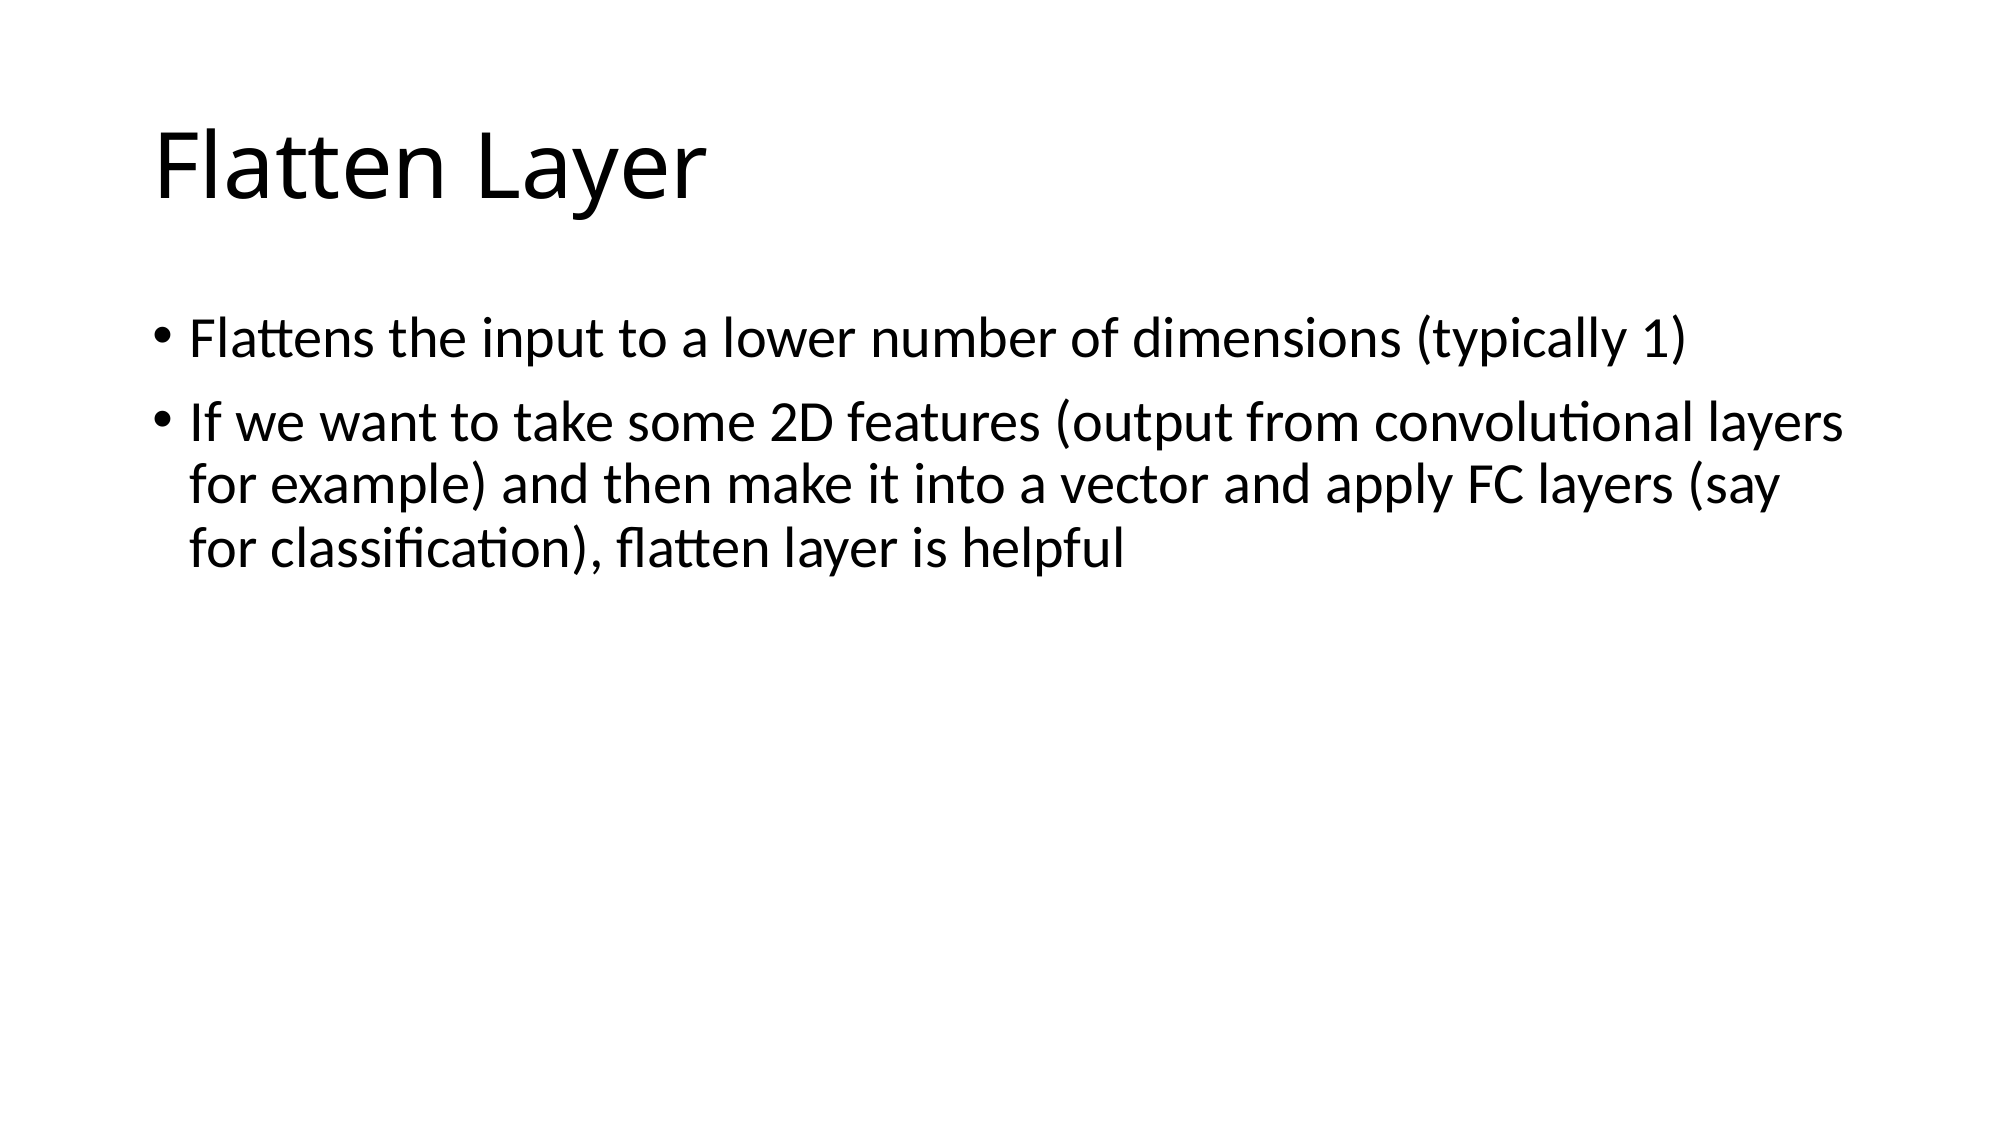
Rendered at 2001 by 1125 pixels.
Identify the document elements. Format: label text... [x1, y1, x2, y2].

title Flatten Layer [137, 59, 1863, 278]
list Flattens the input to a lower number of dimensions (typically 1) If we want to take some 2D features (output from convolutional layers for example) and then make it into a vector and apply FC layers (say for classification), flatten layer is helpful [137, 299, 1863, 1014]
